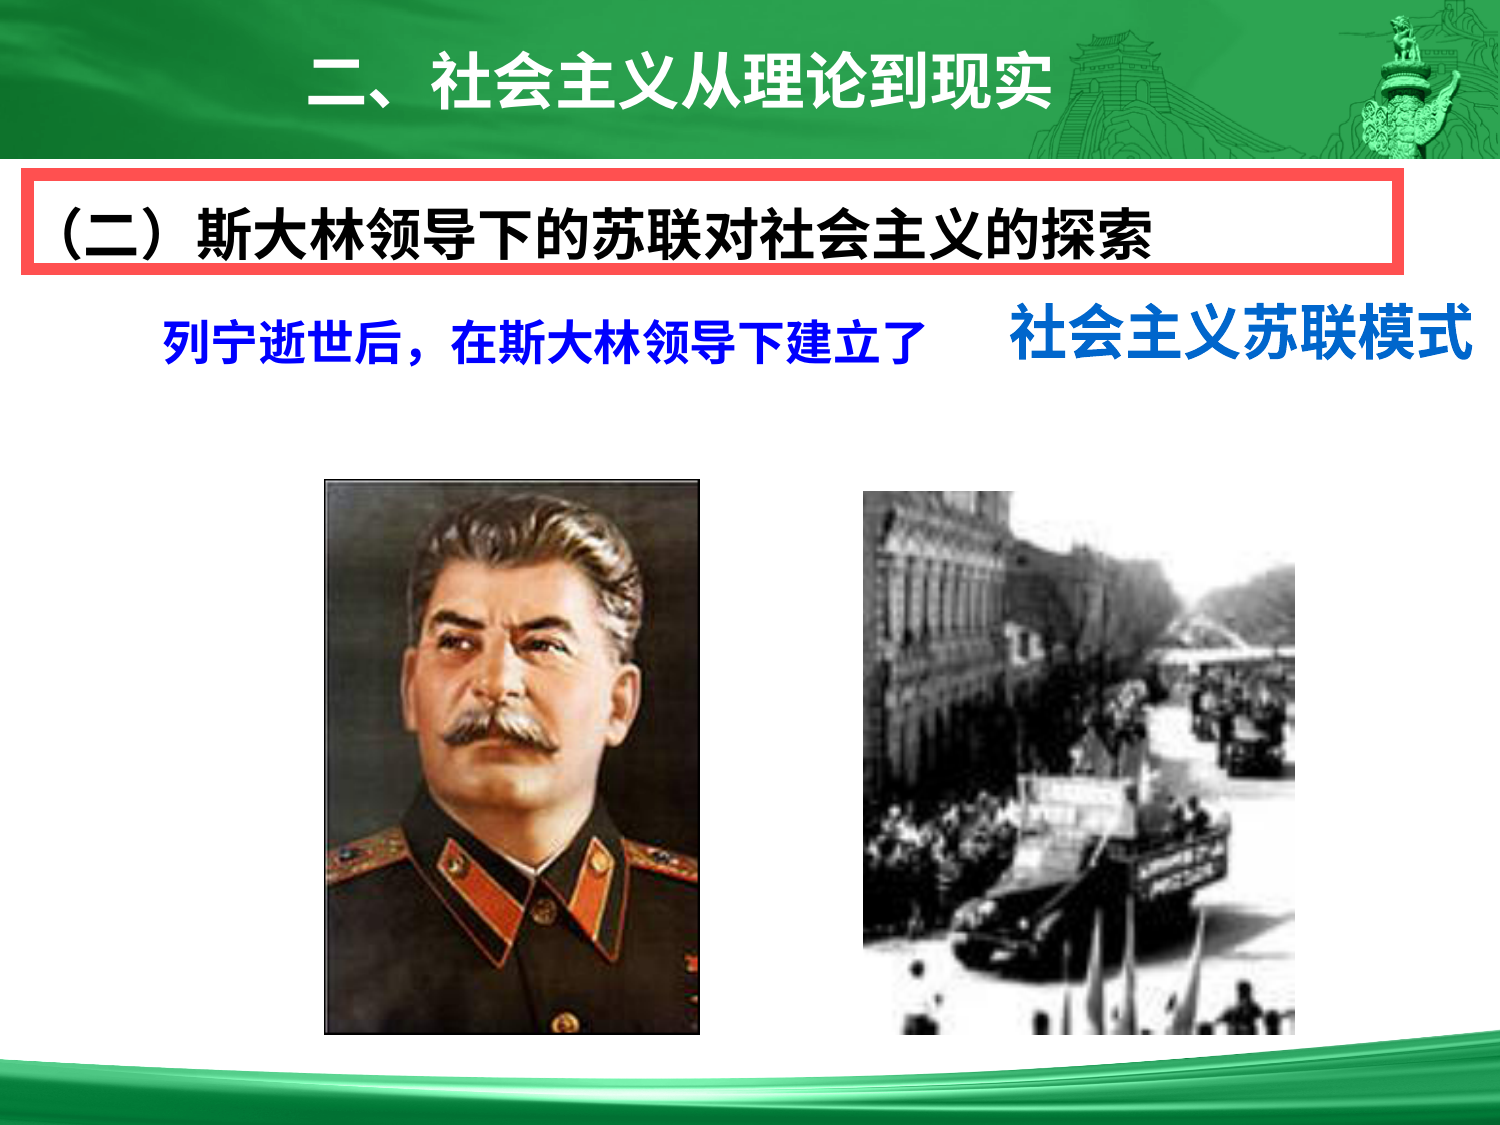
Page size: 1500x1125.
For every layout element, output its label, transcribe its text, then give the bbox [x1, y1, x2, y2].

picture [324, 479, 700, 1035]
picture [0, 1027, 147, 1125]
text_box 二、社会主义从理论到现实 [0, 34, 1361, 125]
list 列宁逝世后，在斯大林领导下建立了 [147, 287, 1335, 1125]
title （二）斯大林领导下的苏联对社会主义的探索 [27, 174, 1398, 270]
picture [863, 491, 1295, 1035]
picture [1335, 1027, 1500, 1125]
picture [0, 0, 1500, 159]
